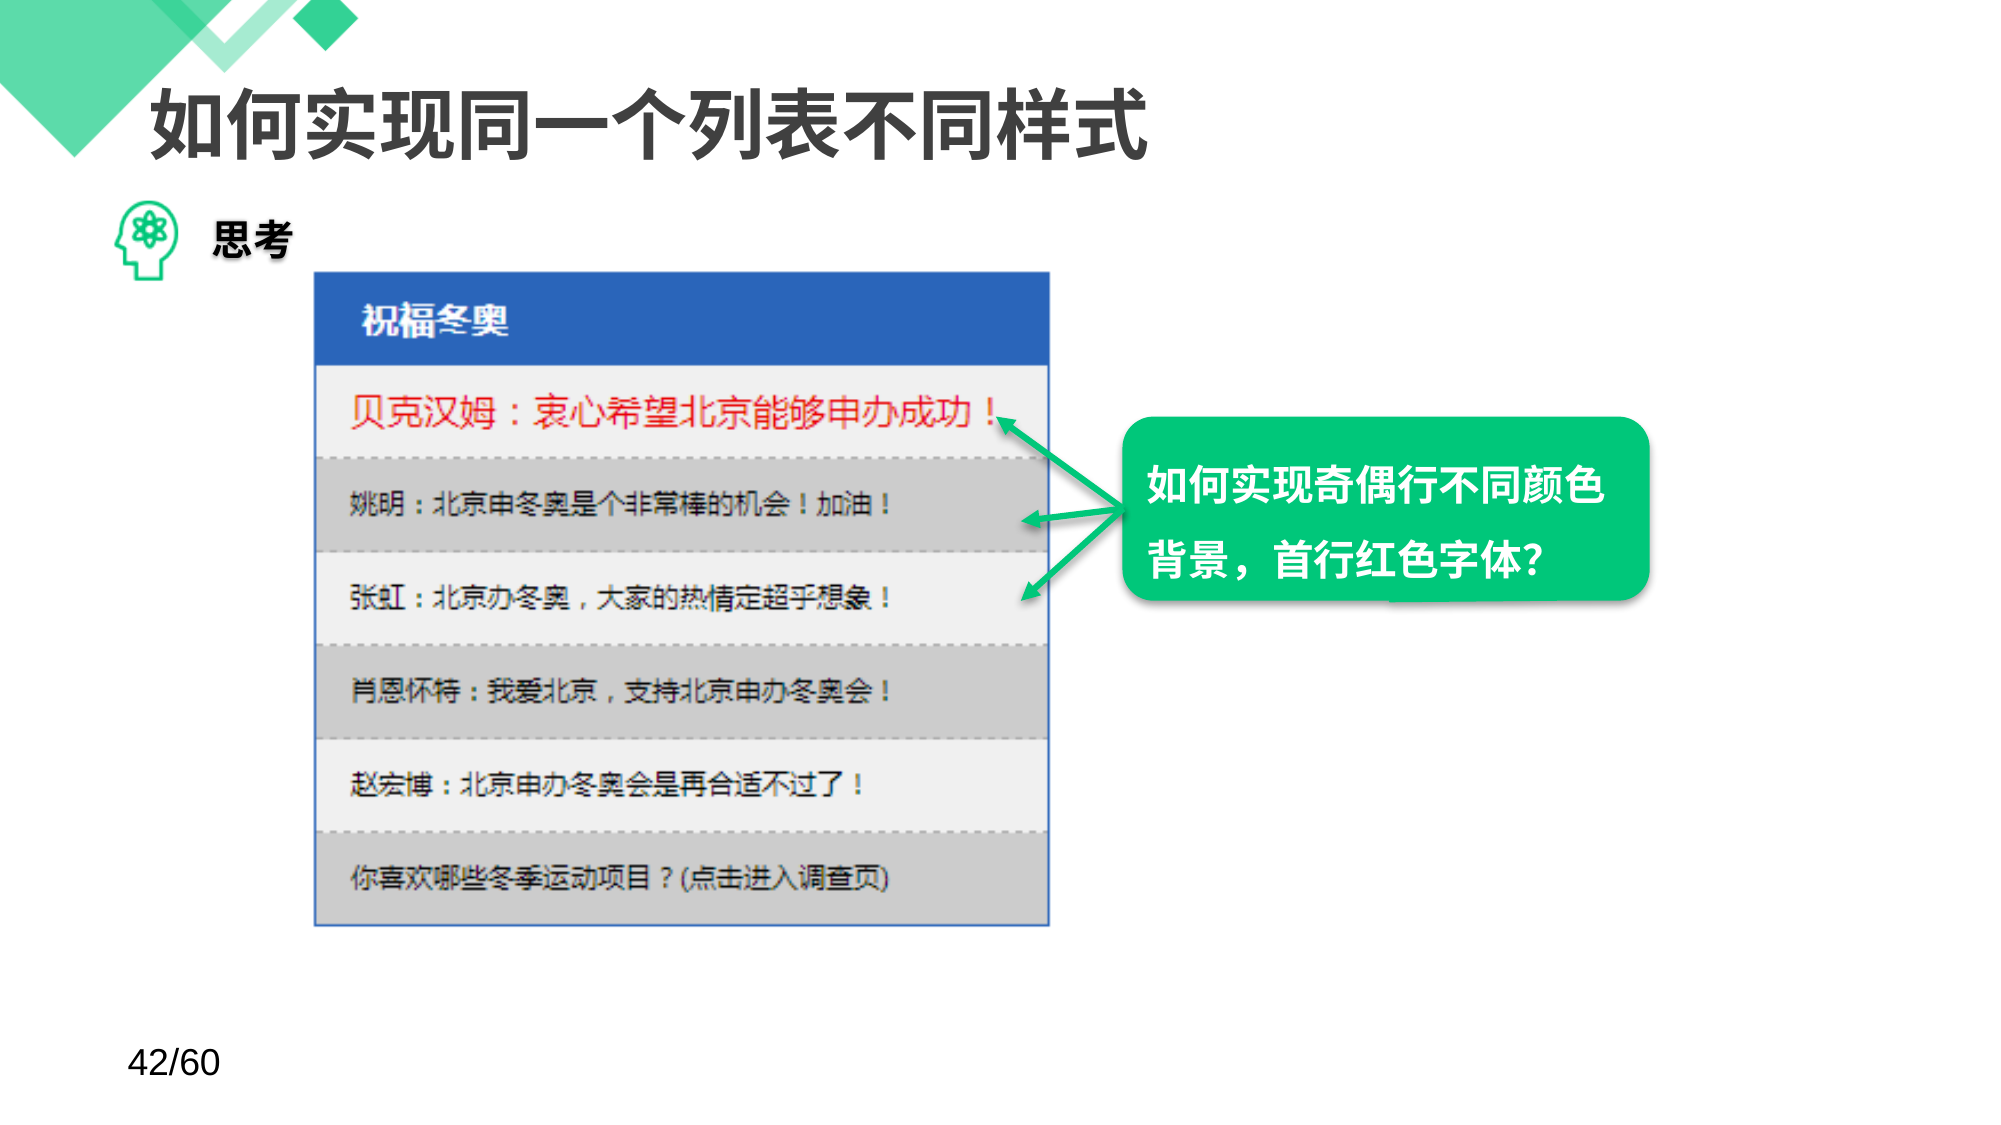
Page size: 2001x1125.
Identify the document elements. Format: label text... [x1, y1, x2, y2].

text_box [104, 199, 311, 284]
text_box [1020, 508, 1127, 602]
title 如何实现同一个列表不同样式 [129, 45, 1692, 201]
picture [0, 0, 2000, 1125]
text_box 如何实现奇偶行不同颜色背景，首行红色字体？ [1132, 417, 1649, 602]
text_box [995, 416, 1126, 509]
list [126, 214, 1880, 1006]
